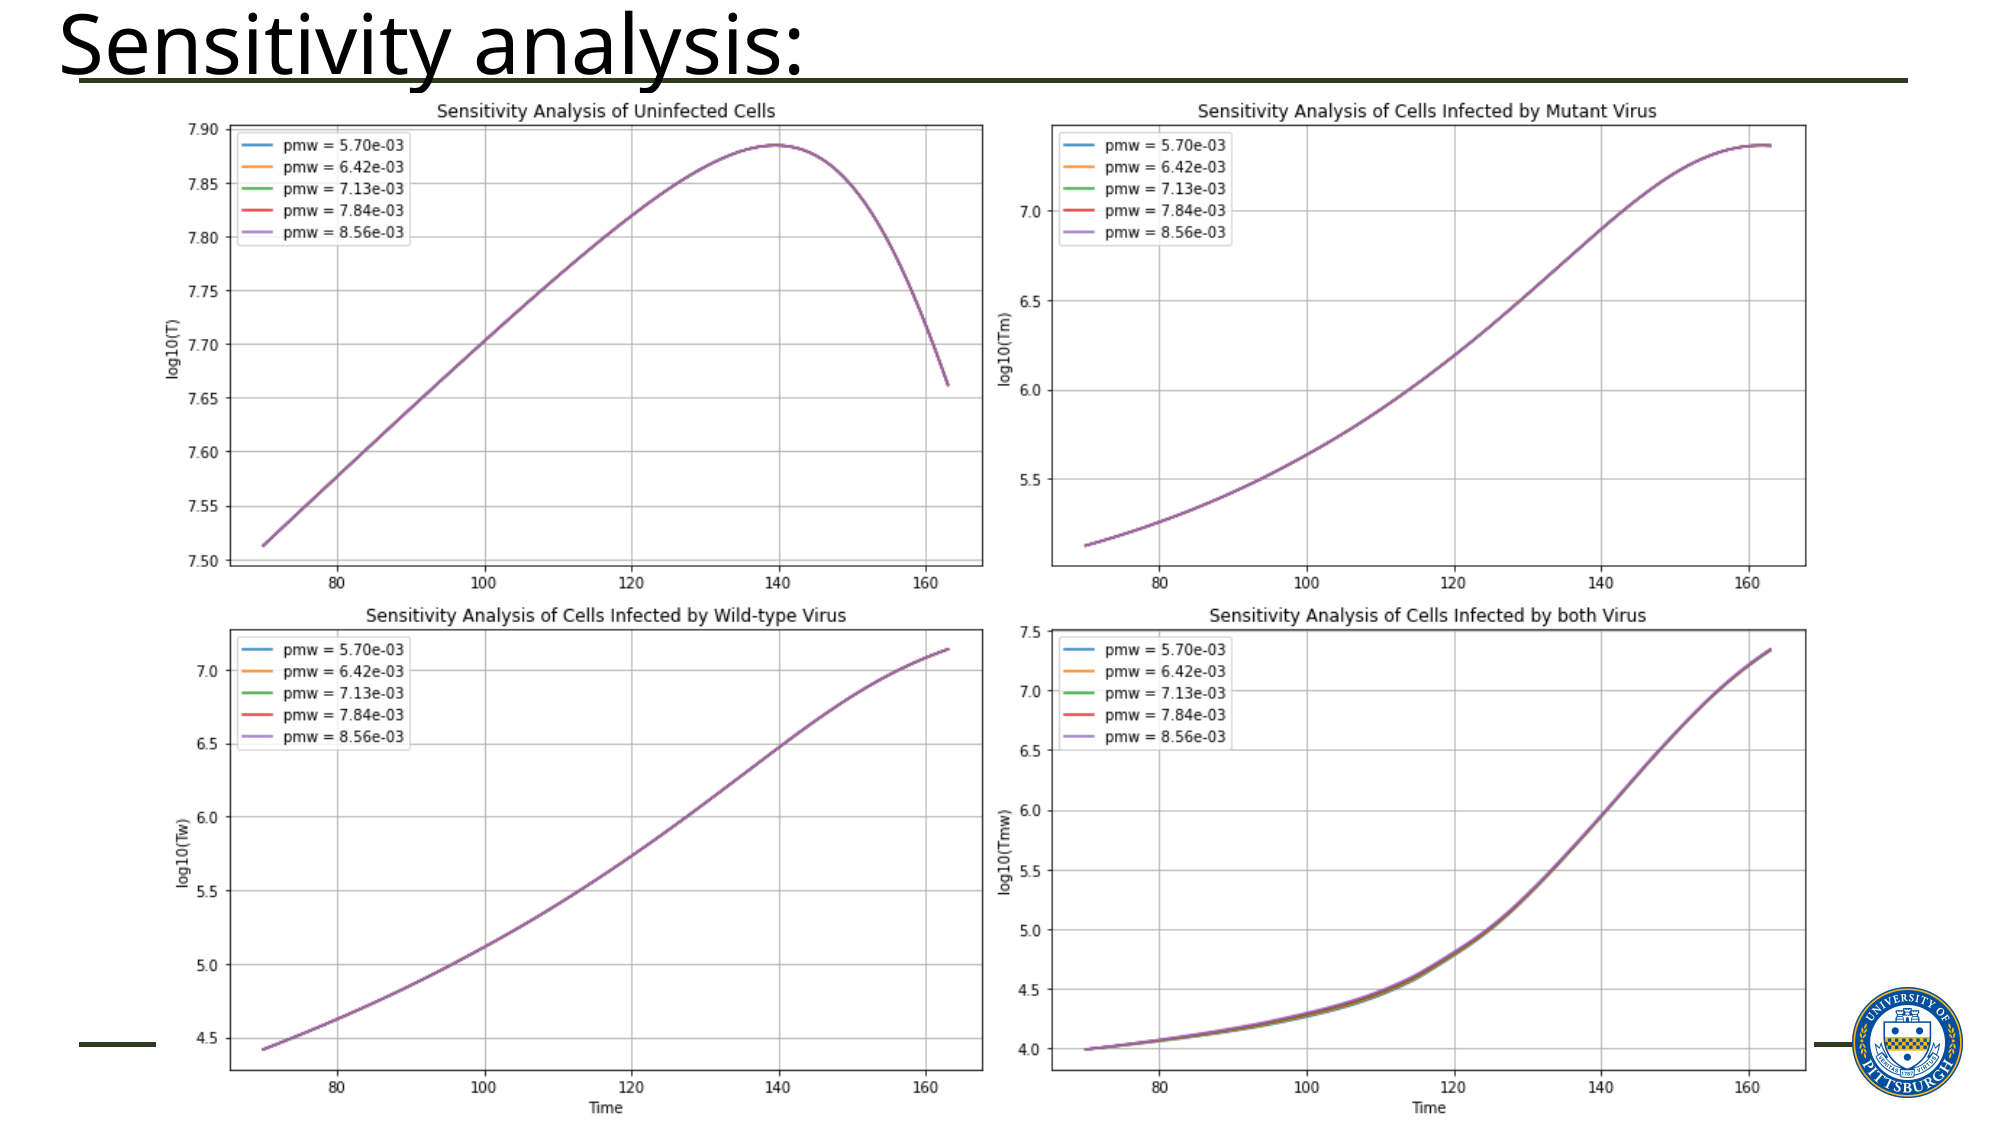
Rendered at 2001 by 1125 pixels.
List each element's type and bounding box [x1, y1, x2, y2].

picture [1852, 987, 1963, 1098]
picture [156, 93, 1814, 1125]
